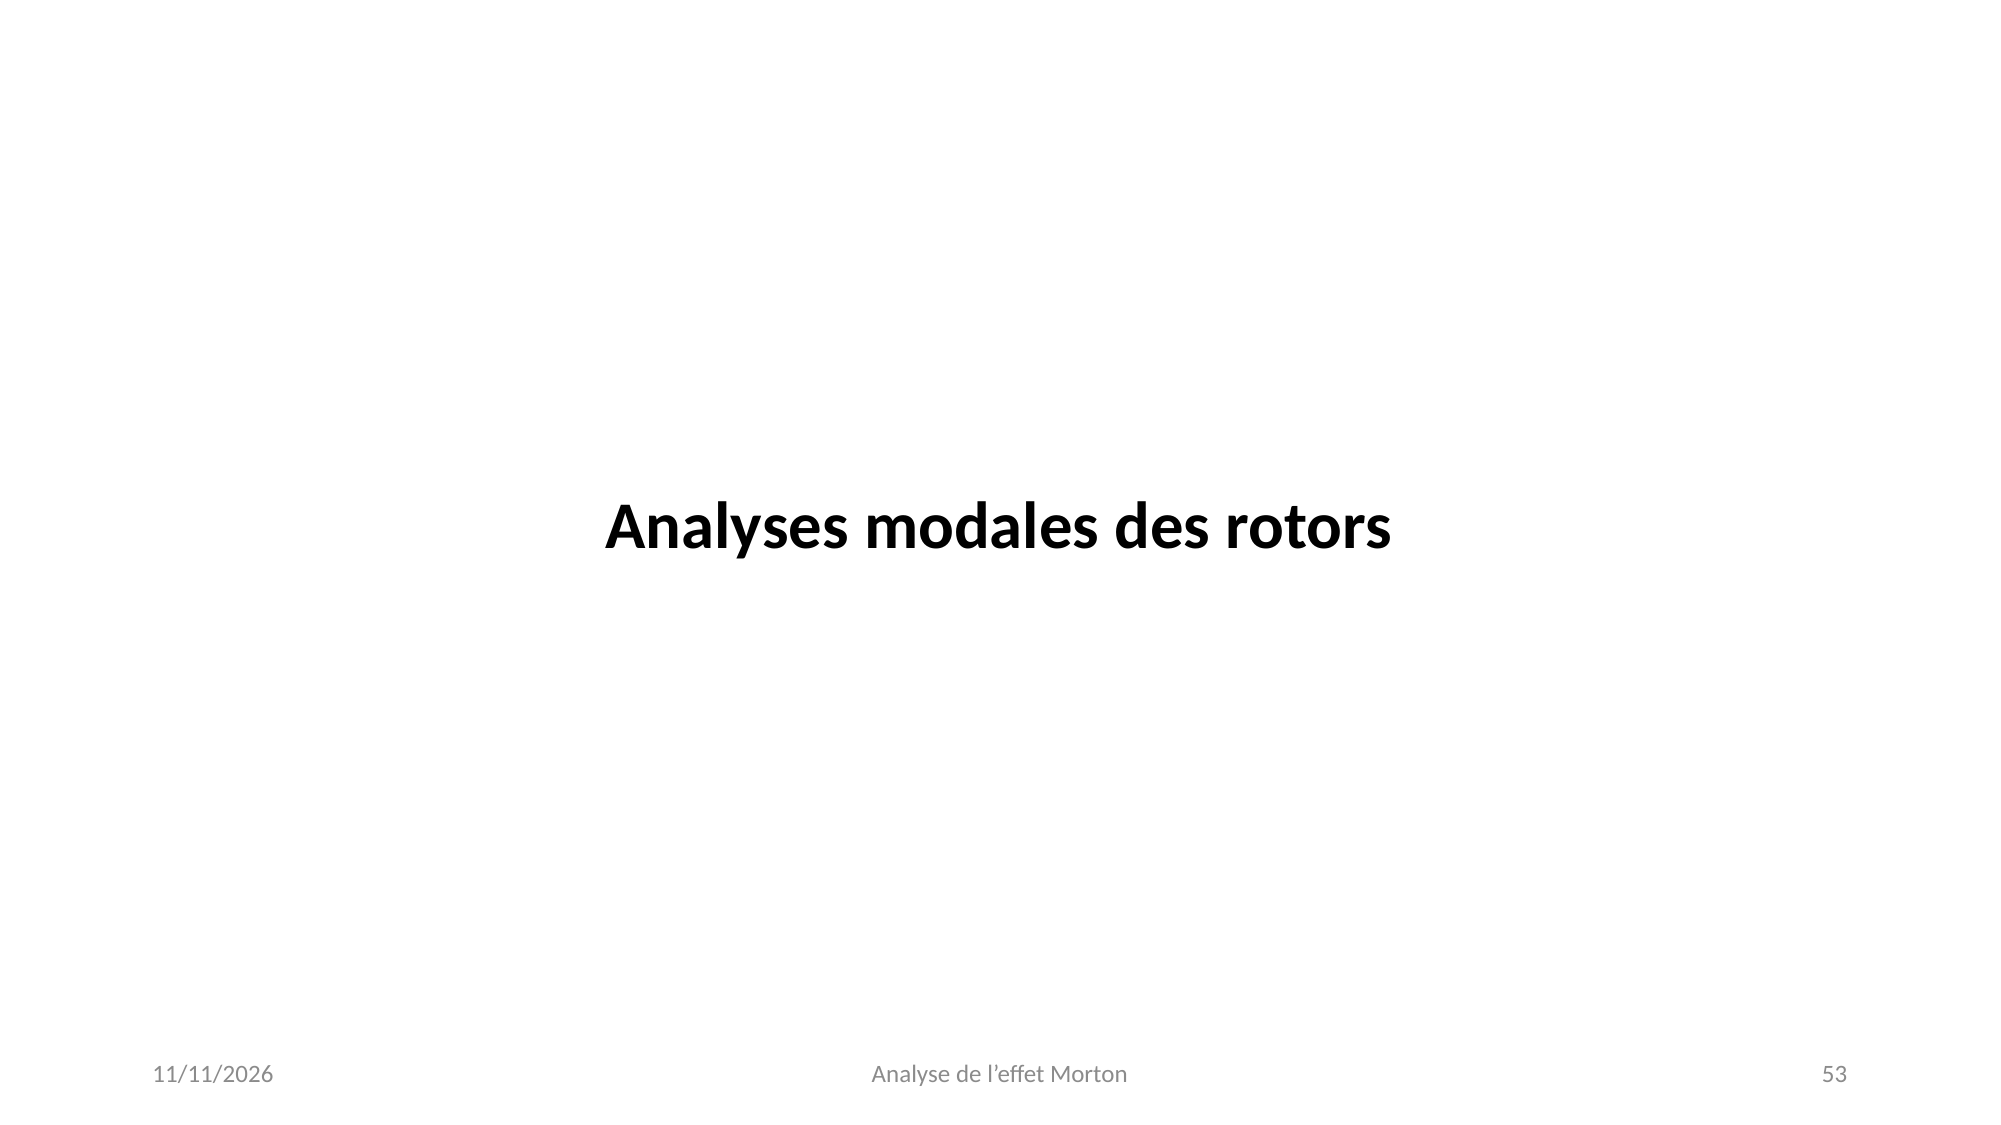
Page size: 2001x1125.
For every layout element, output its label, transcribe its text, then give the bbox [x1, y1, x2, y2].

slide_number 53 [1412, 1042, 1863, 1103]
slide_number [137, 1042, 588, 1103]
text_box Analyses modales des rotors [590, 474, 1409, 570]
footer Analyse de l’effet Morton [662, 1042, 1338, 1103]
